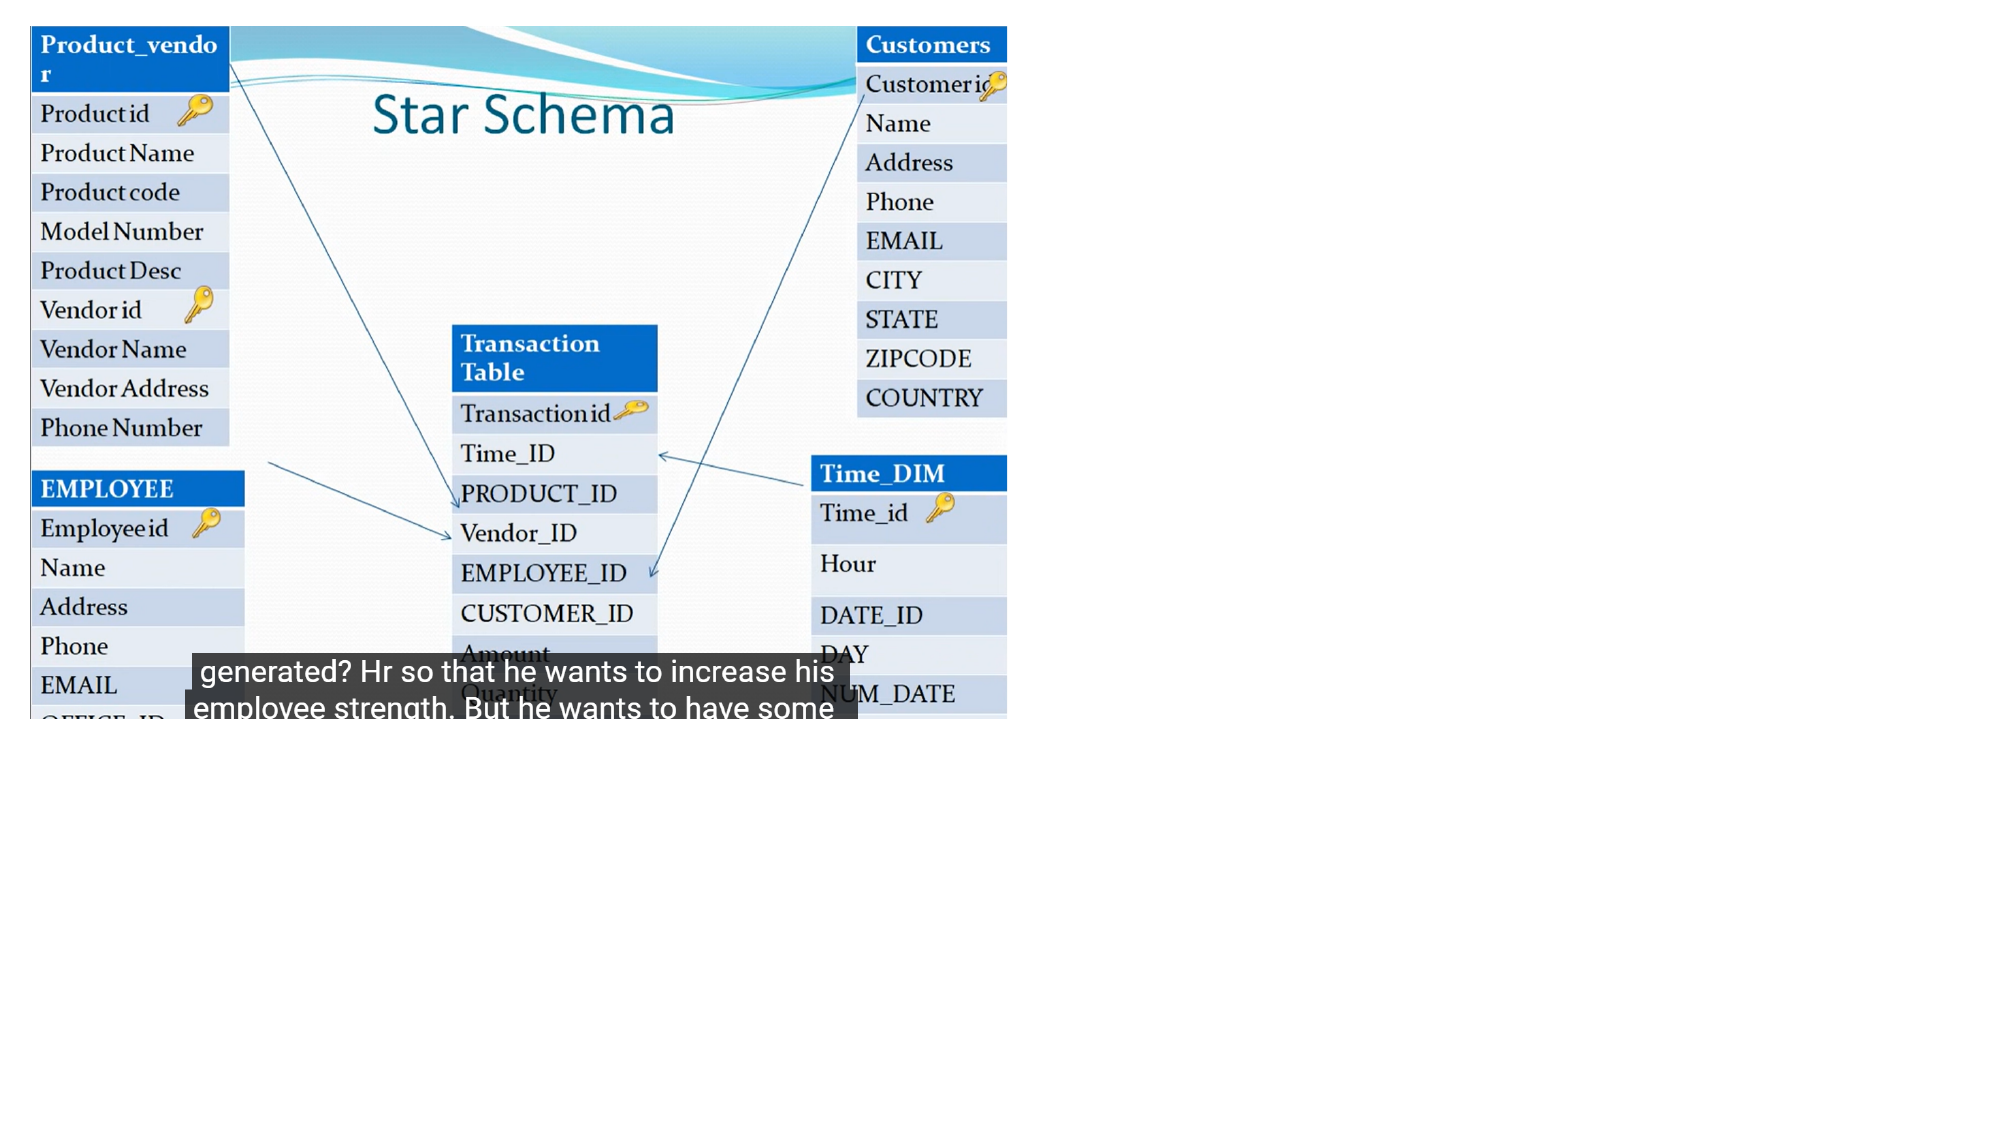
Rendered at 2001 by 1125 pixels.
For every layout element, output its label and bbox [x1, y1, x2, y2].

picture [30, 26, 1008, 719]
